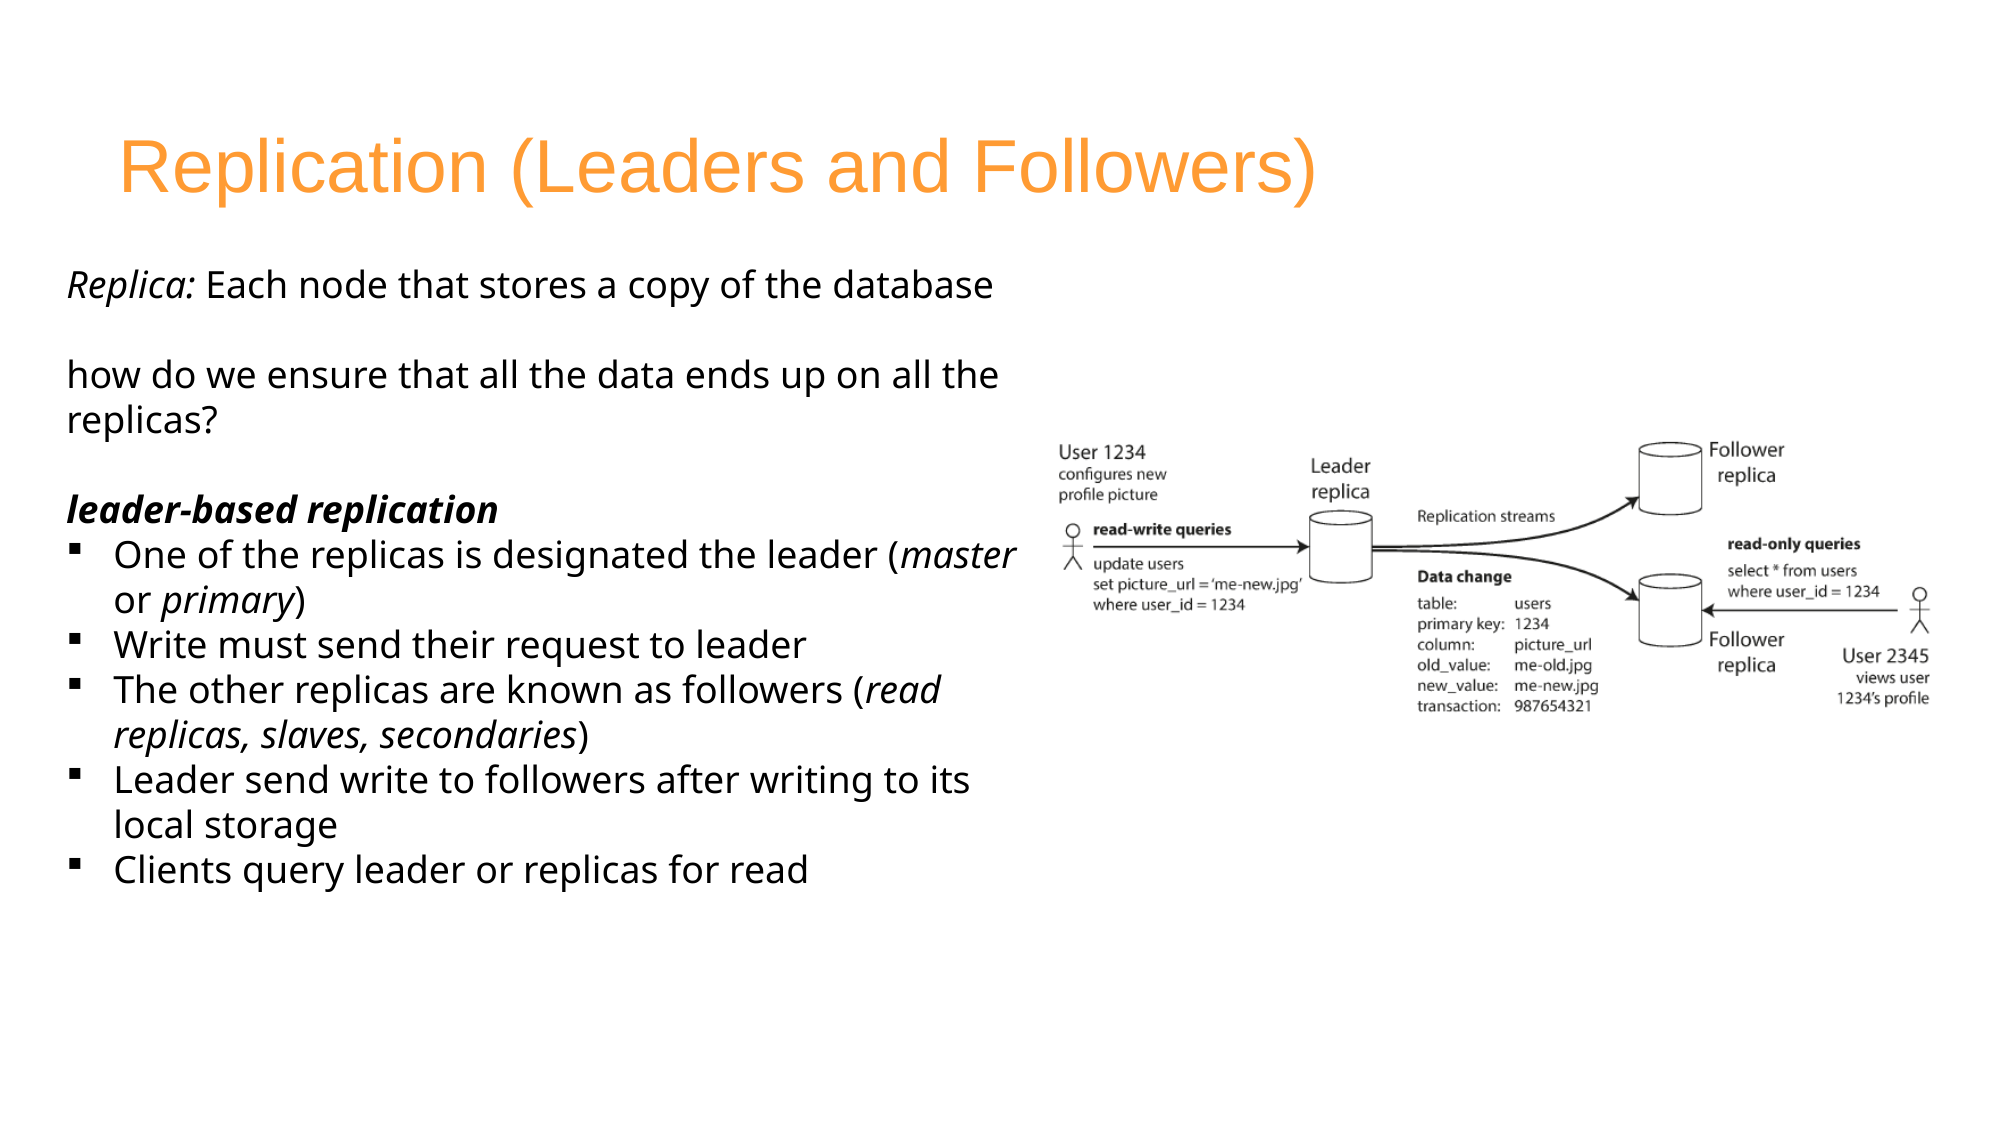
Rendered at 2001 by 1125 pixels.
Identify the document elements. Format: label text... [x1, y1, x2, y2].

picture [1049, 434, 1950, 724]
title Replication (Leaders and Followers) [103, 59, 1909, 278]
text_box Replica: Each node that stores a copy of the database how do we ensure that all the data ends up on all the replicas? leader-based replication One of the replicas is designated the leader (master or primary) Write must send their request to leader The other replicas are known as followers (read replicas, slaves, secondaries) Leader send write to followers after writing to its local storage Clients query leader or replicas for read [51, 253, 1050, 899]
